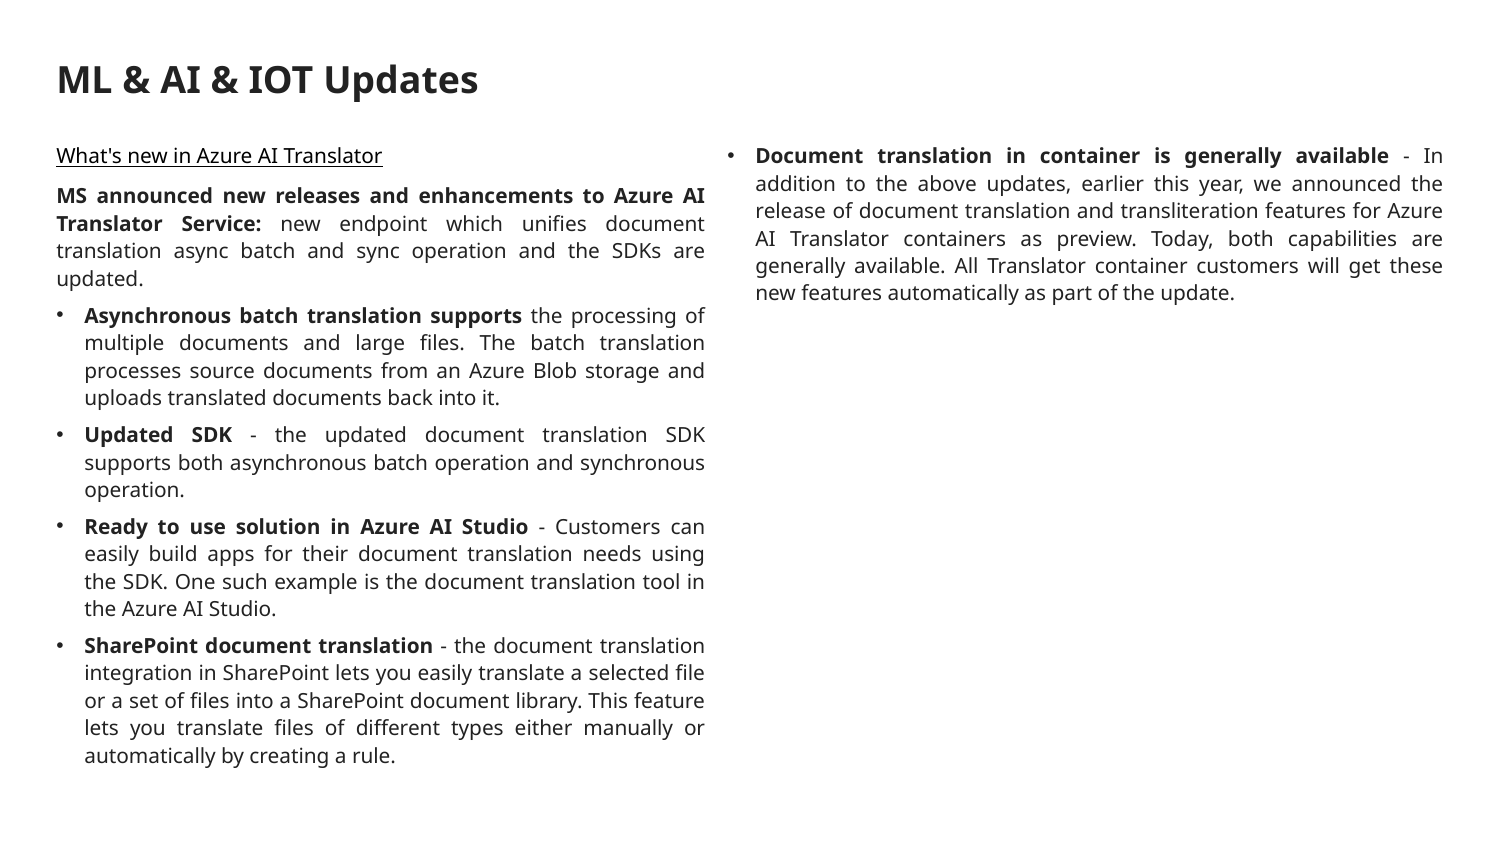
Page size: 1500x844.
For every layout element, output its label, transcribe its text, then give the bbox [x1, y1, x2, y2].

list Document translation in container is generally available - In addition to the above updates, earlier this year, we announced the release of document translation and transliteration features for Azure AI Translator containers as preview. Today, both capabilities are generally available. All Translator container customers will get these new features automatically as part of the update. [727, 140, 1444, 760]
title ML & AI & IOT Updates [56, 56, 1444, 113]
list What's new in Azure AI Translator MS announced new releases and enhancements to Azure AI Translator Service: new endpoint which unifies document translation async batch and sync operation and the SDKs are updated. Asynchronous batch translation supports the processing of multiple documents and large files. The batch translation processes source documents from an Azure Blob storage and uploads translated documents back into it. Updated SDK - the updated document translation SDK supports both asynchronous batch operation and synchronous operation. Ready to use solution in Azure AI Studio - Customers can easily build apps for their document translation needs using the SDK. One such example is the document translation tool in the Azure AI Studio. SharePoint document translation - the document translation integration in SharePoint lets you easily translate a selected file or a set of files into a SharePoint document library. This feature lets you translate files of different types either manually or automatically by creating a rule. [56, 140, 706, 760]
